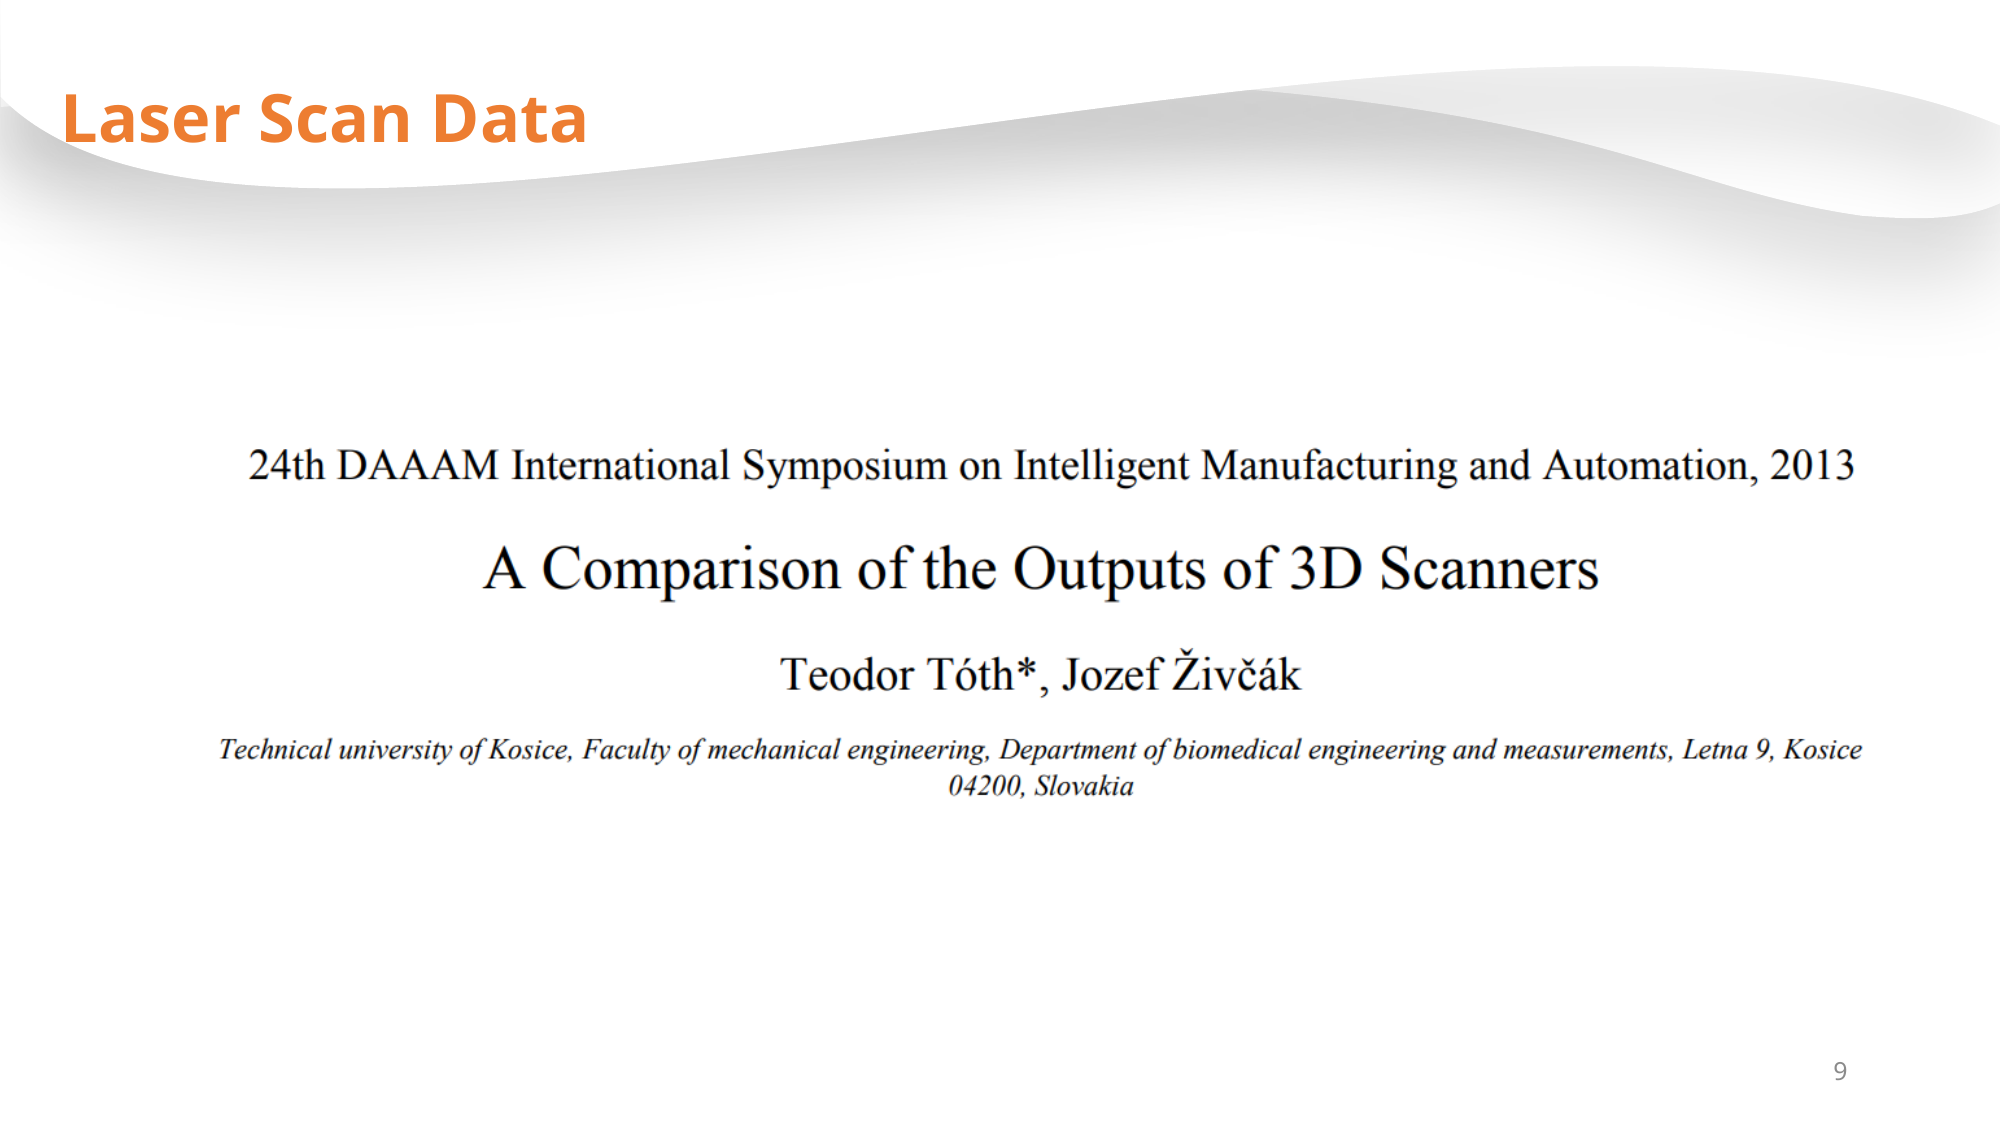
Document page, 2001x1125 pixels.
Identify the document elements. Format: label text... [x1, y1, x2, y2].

slide_number 9 [1412, 1042, 1863, 1103]
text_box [0, 0, 2000, 219]
picture [142, 383, 1900, 825]
